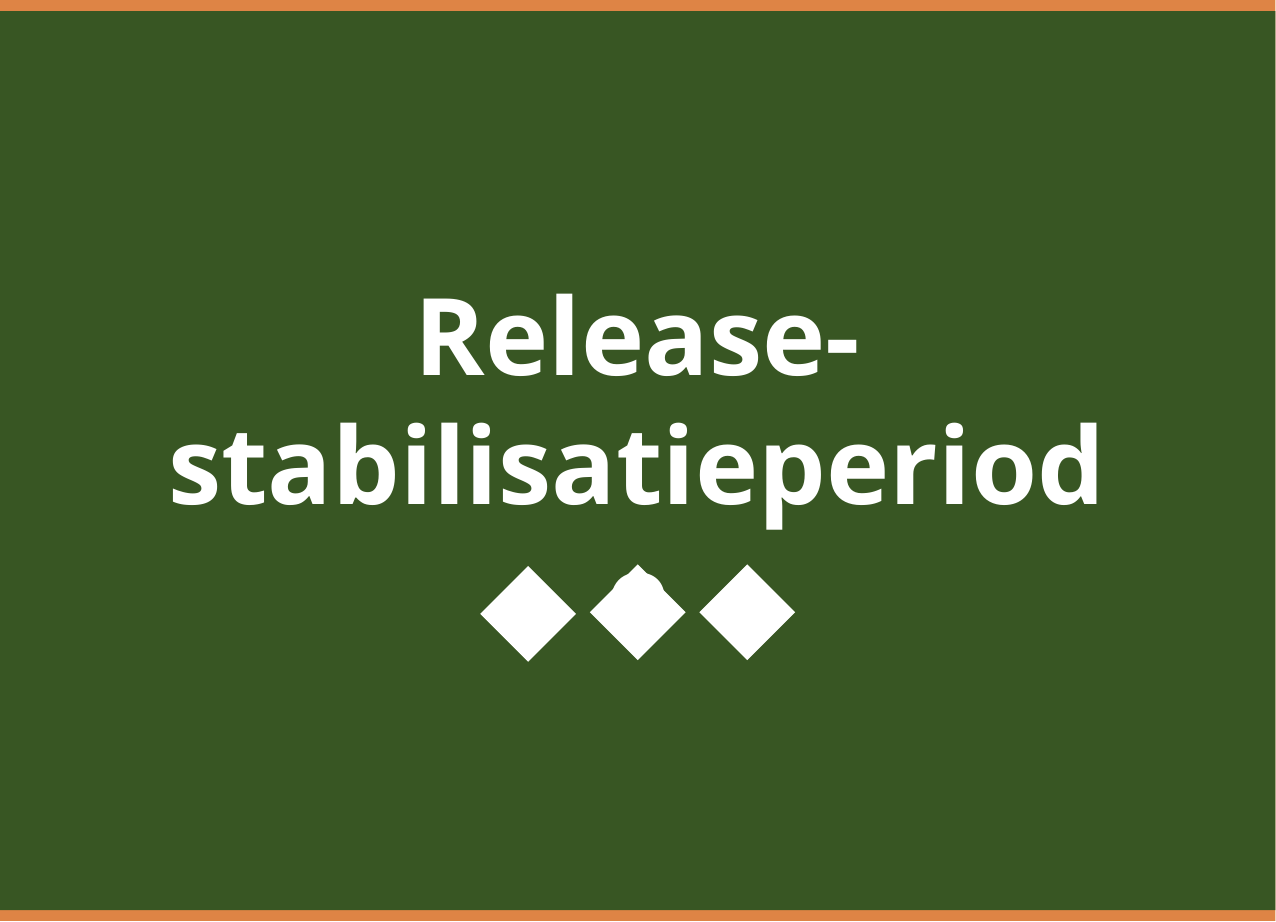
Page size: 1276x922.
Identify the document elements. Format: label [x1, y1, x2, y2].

text_box [0, 10, 1276, 911]
text_box [148, 260, 1127, 678]
